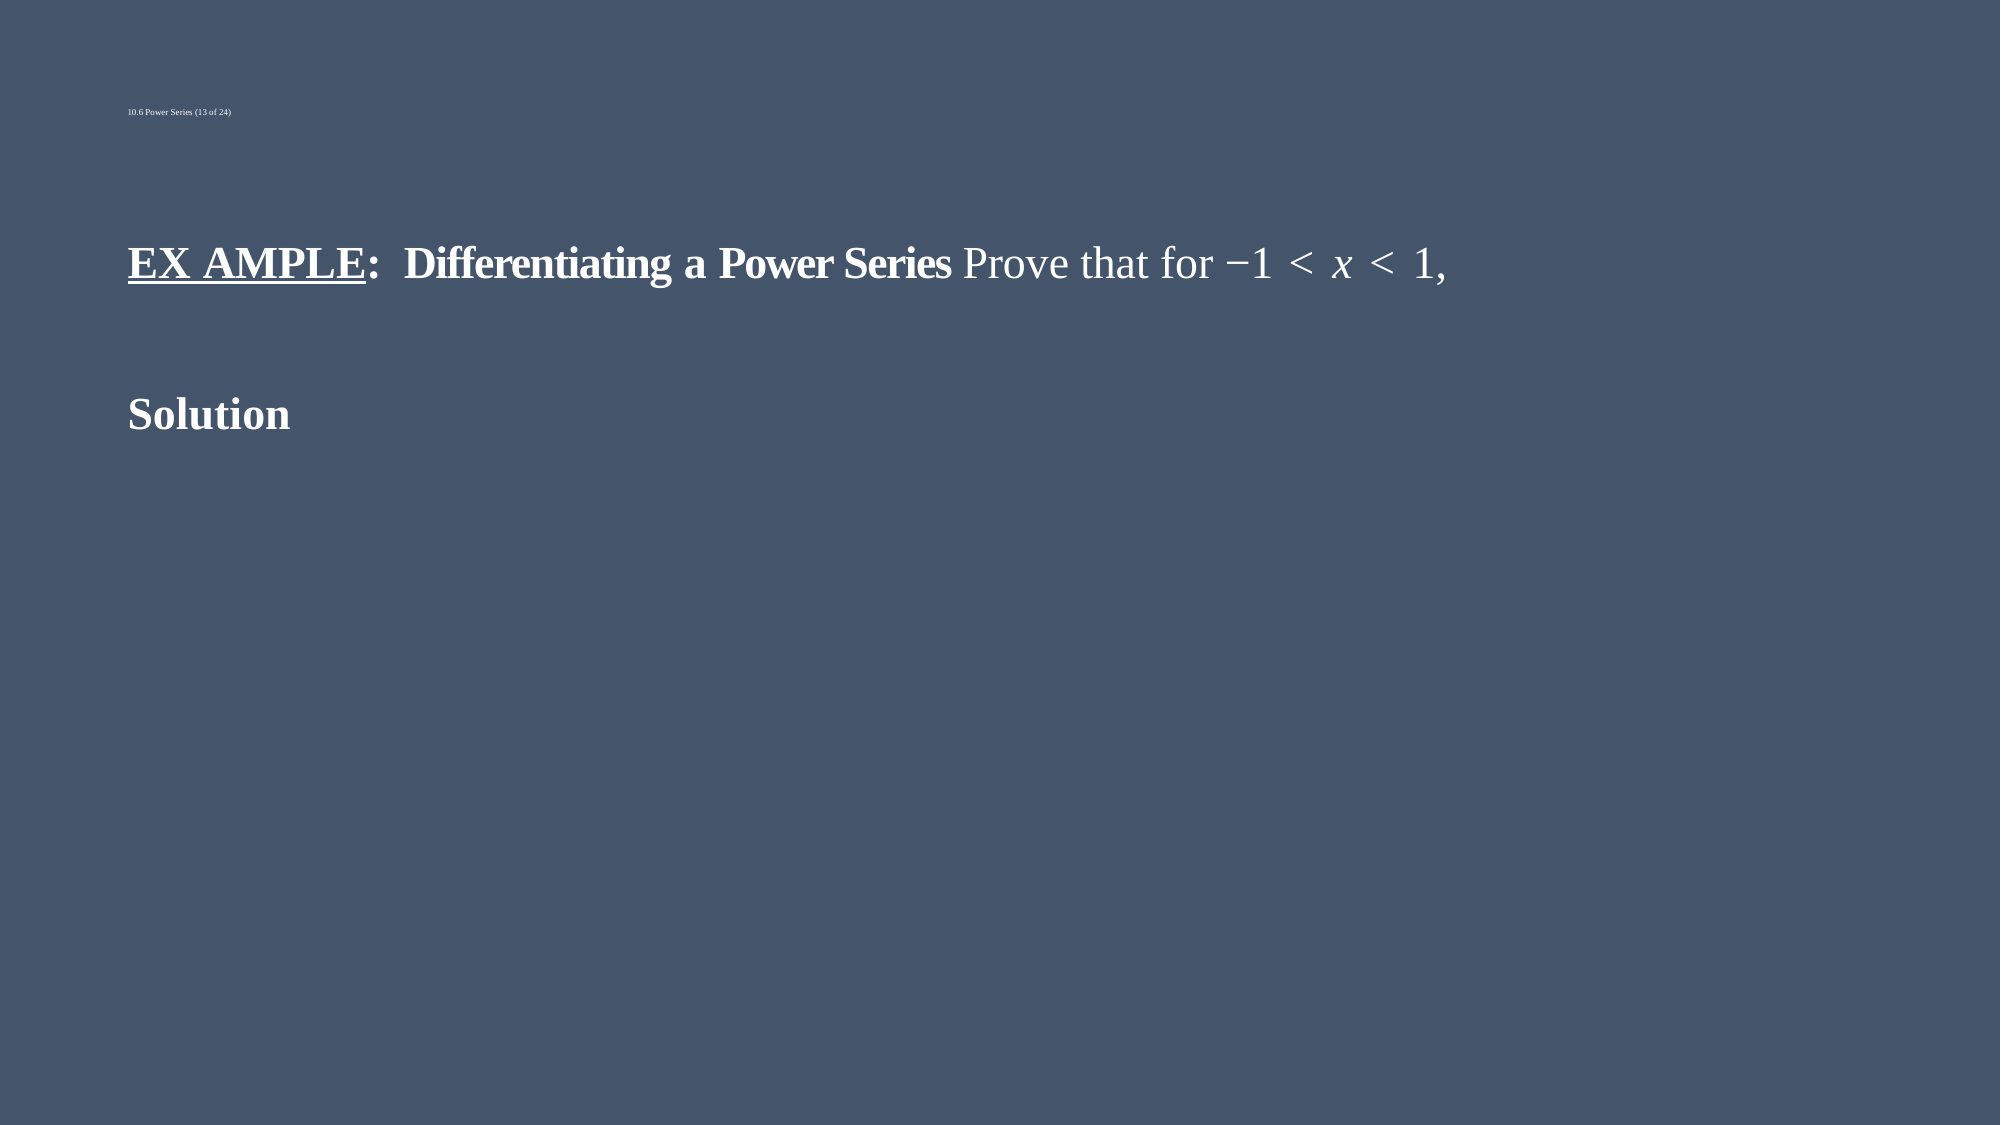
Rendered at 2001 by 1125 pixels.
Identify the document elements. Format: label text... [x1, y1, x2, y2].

title 10.6 Power Series (13 of 24) [112, 99, 1775, 203]
